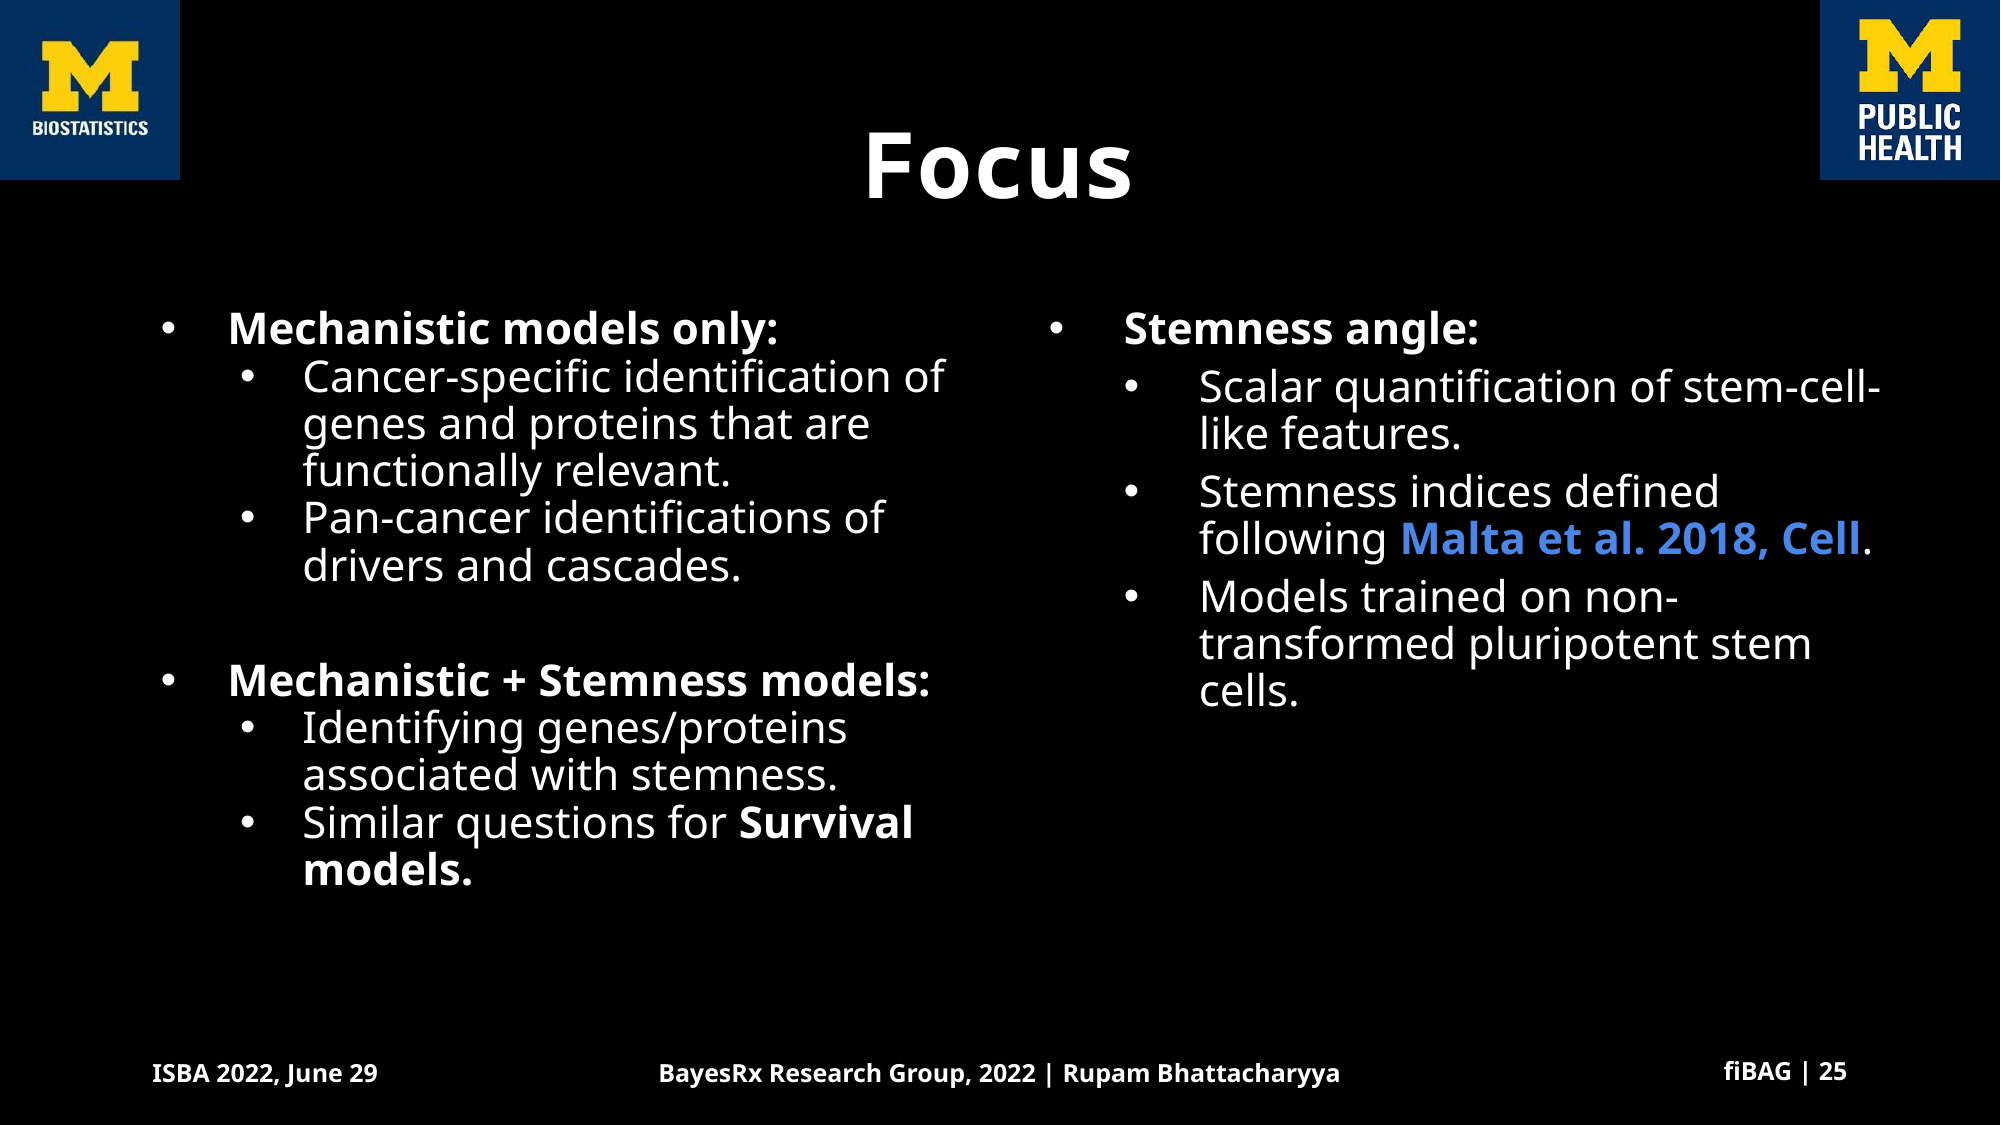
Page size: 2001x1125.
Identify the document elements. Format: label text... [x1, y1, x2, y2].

list Stemness angle: Scalar quantification of stem-cell-like features. Stemness indices defined following Malta et al. 2018, Cell. Models trained on non-transformed pluripotent stem cells. [1033, 299, 1901, 1014]
picture [0, 0, 180, 180]
slide_number fiBAG | 25 [1412, 1042, 1863, 1103]
list Mechanistic models only: Cancer-specific identification of genes and proteins that are functionally relevant. Pan-cancer identifications of drivers and cascades. Mechanistic + Stemness models: Identifying genes/proteins associated with stemness. Similar questions for Survival models. [137, 299, 1004, 1014]
title Focus [137, 59, 1863, 278]
picture [1820, 0, 2000, 180]
